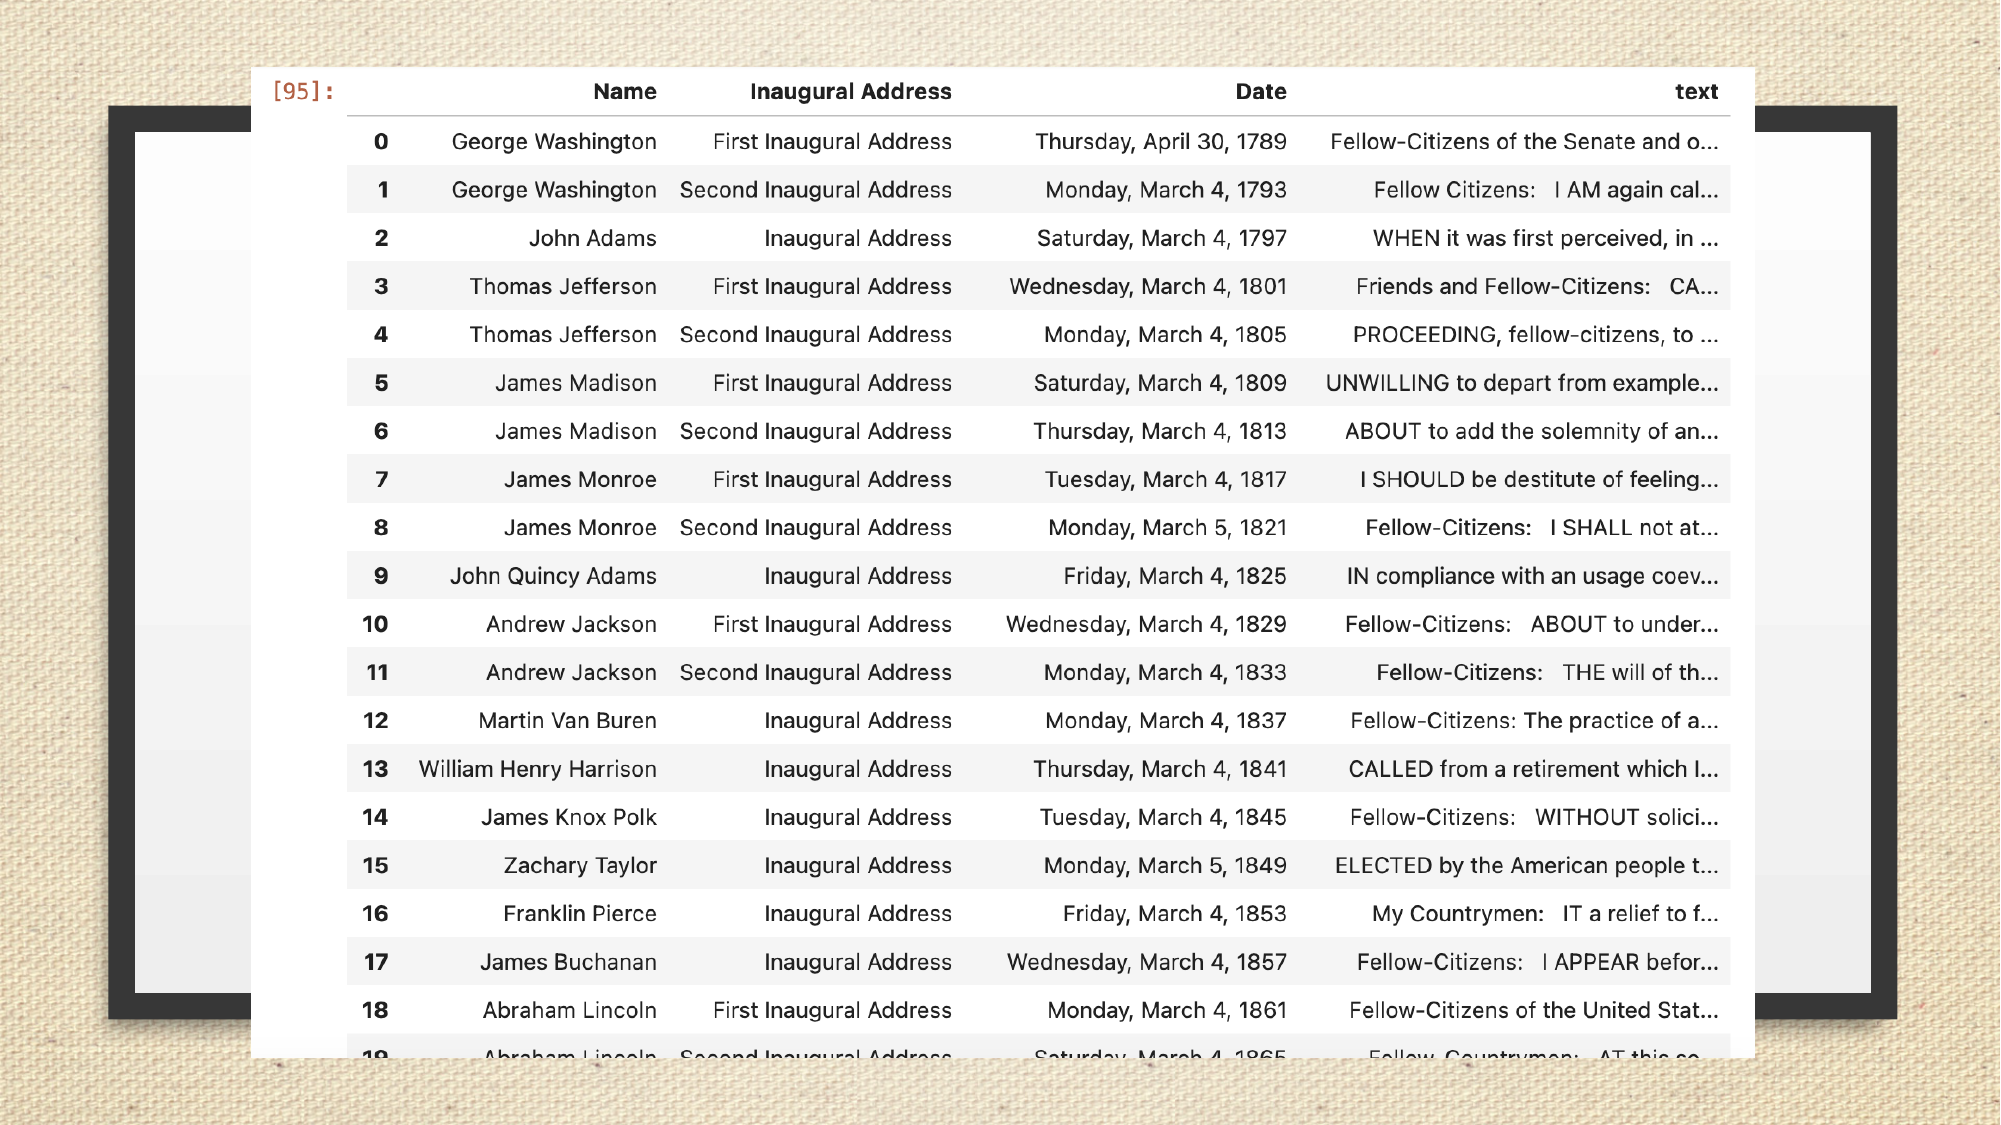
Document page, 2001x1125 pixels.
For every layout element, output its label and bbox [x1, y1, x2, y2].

text_box [107, 104, 250, 1021]
text_box [0, 0, 2000, 1125]
text_box [1756, 104, 1899, 1021]
text_box [1756, 132, 1871, 993]
text_box [134, 132, 250, 993]
picture [250, 66, 1756, 1058]
